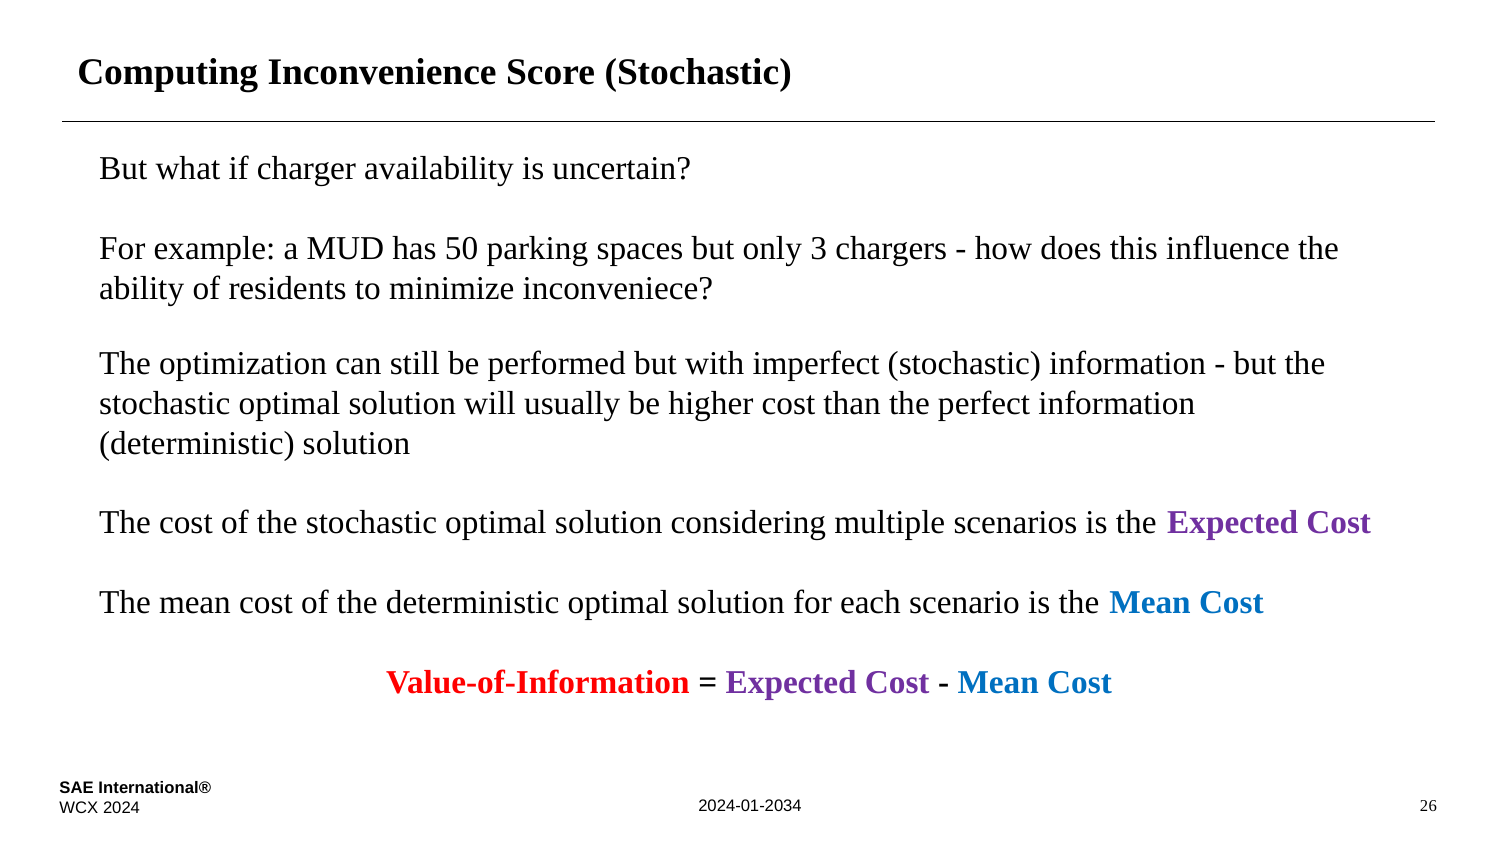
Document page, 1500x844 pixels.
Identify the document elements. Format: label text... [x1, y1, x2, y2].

title Computing Inconvenience Score (Stochastic) [62, 44, 1436, 111]
text_box But what if charger availability is uncertain? For example: a MUD has 50 parking spaces but only 3 chargers - how does this influence the ability of residents to minimize inconveniece? The optimization can still be performed but with imperfect (stochastic) information - but the stochastic optimal solution will usually be higher cost than the perfect information (deterministic) solution The cost of the stochastic optimal solution considering multiple scenarios is the Expected Cost The mean cost of the deterministic optimal solution for each scenario is the Mean Cost Value-of-Information = Expected Cost - Mean Cost [84, 139, 1414, 708]
